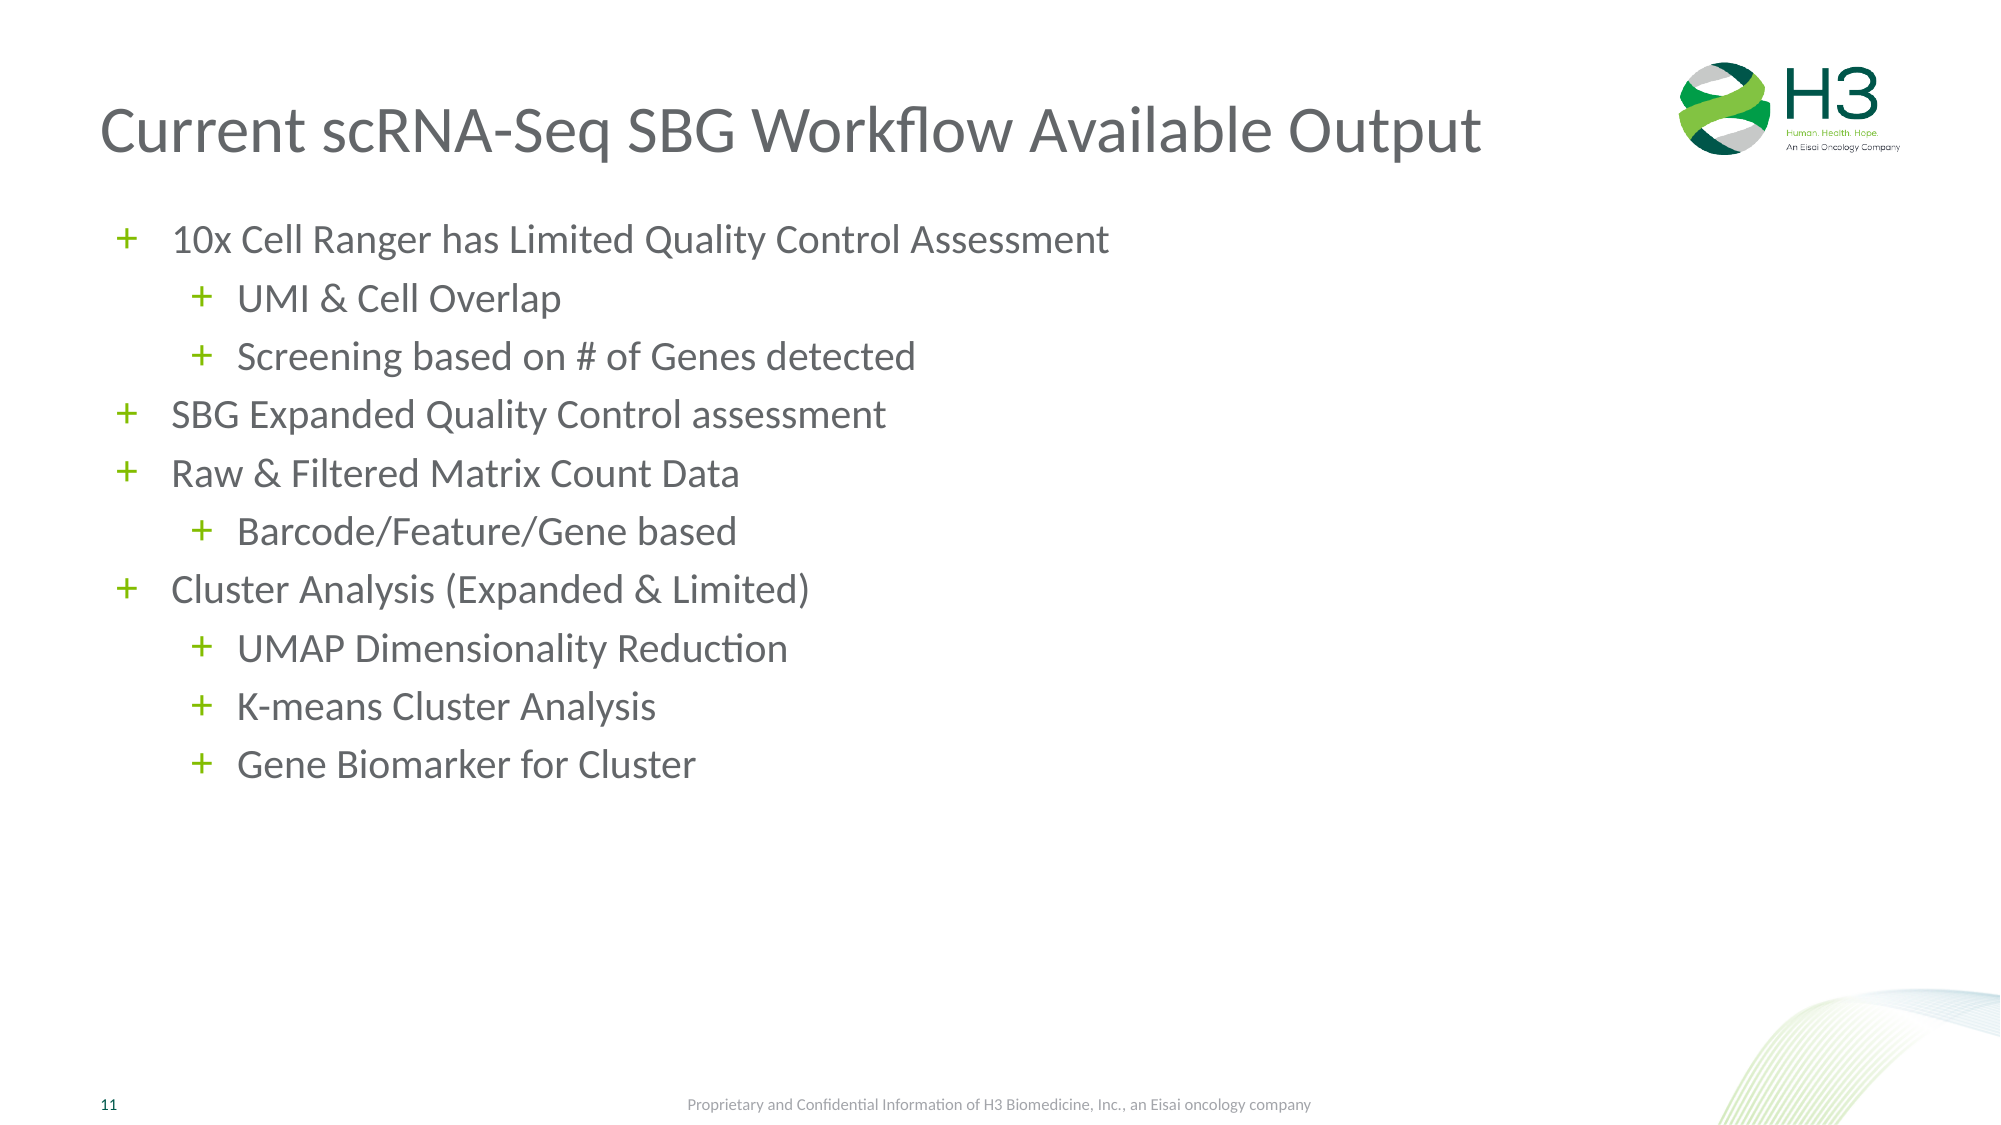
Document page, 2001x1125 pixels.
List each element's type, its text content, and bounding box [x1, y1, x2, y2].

picture [1681, 62, 1900, 155]
picture [1700, 977, 2000, 1125]
footer Proprietary and Confidential Information of H3 Biomedicine, Inc., an Eisai oncology company [635, 1083, 1365, 1125]
list 10x Cell Ranger has Limited Quality Control Assessment UMI & Cell Overlap Screening based on # of Genes detected SBG Expanded Quality Control assessment Raw & Filtered Matrix Count Data Barcode/Feature/Gene based Cluster Analysis (Expanded & Limited) UMAP Dimensionality Reduction K-means Cluster Analysis Gene Biomarker for Cluster [100, 204, 1901, 1052]
slide_number 11 [100, 1083, 202, 1125]
title Current scRNA-Seq SBG Workflow Available Output [100, 0, 1681, 174]
